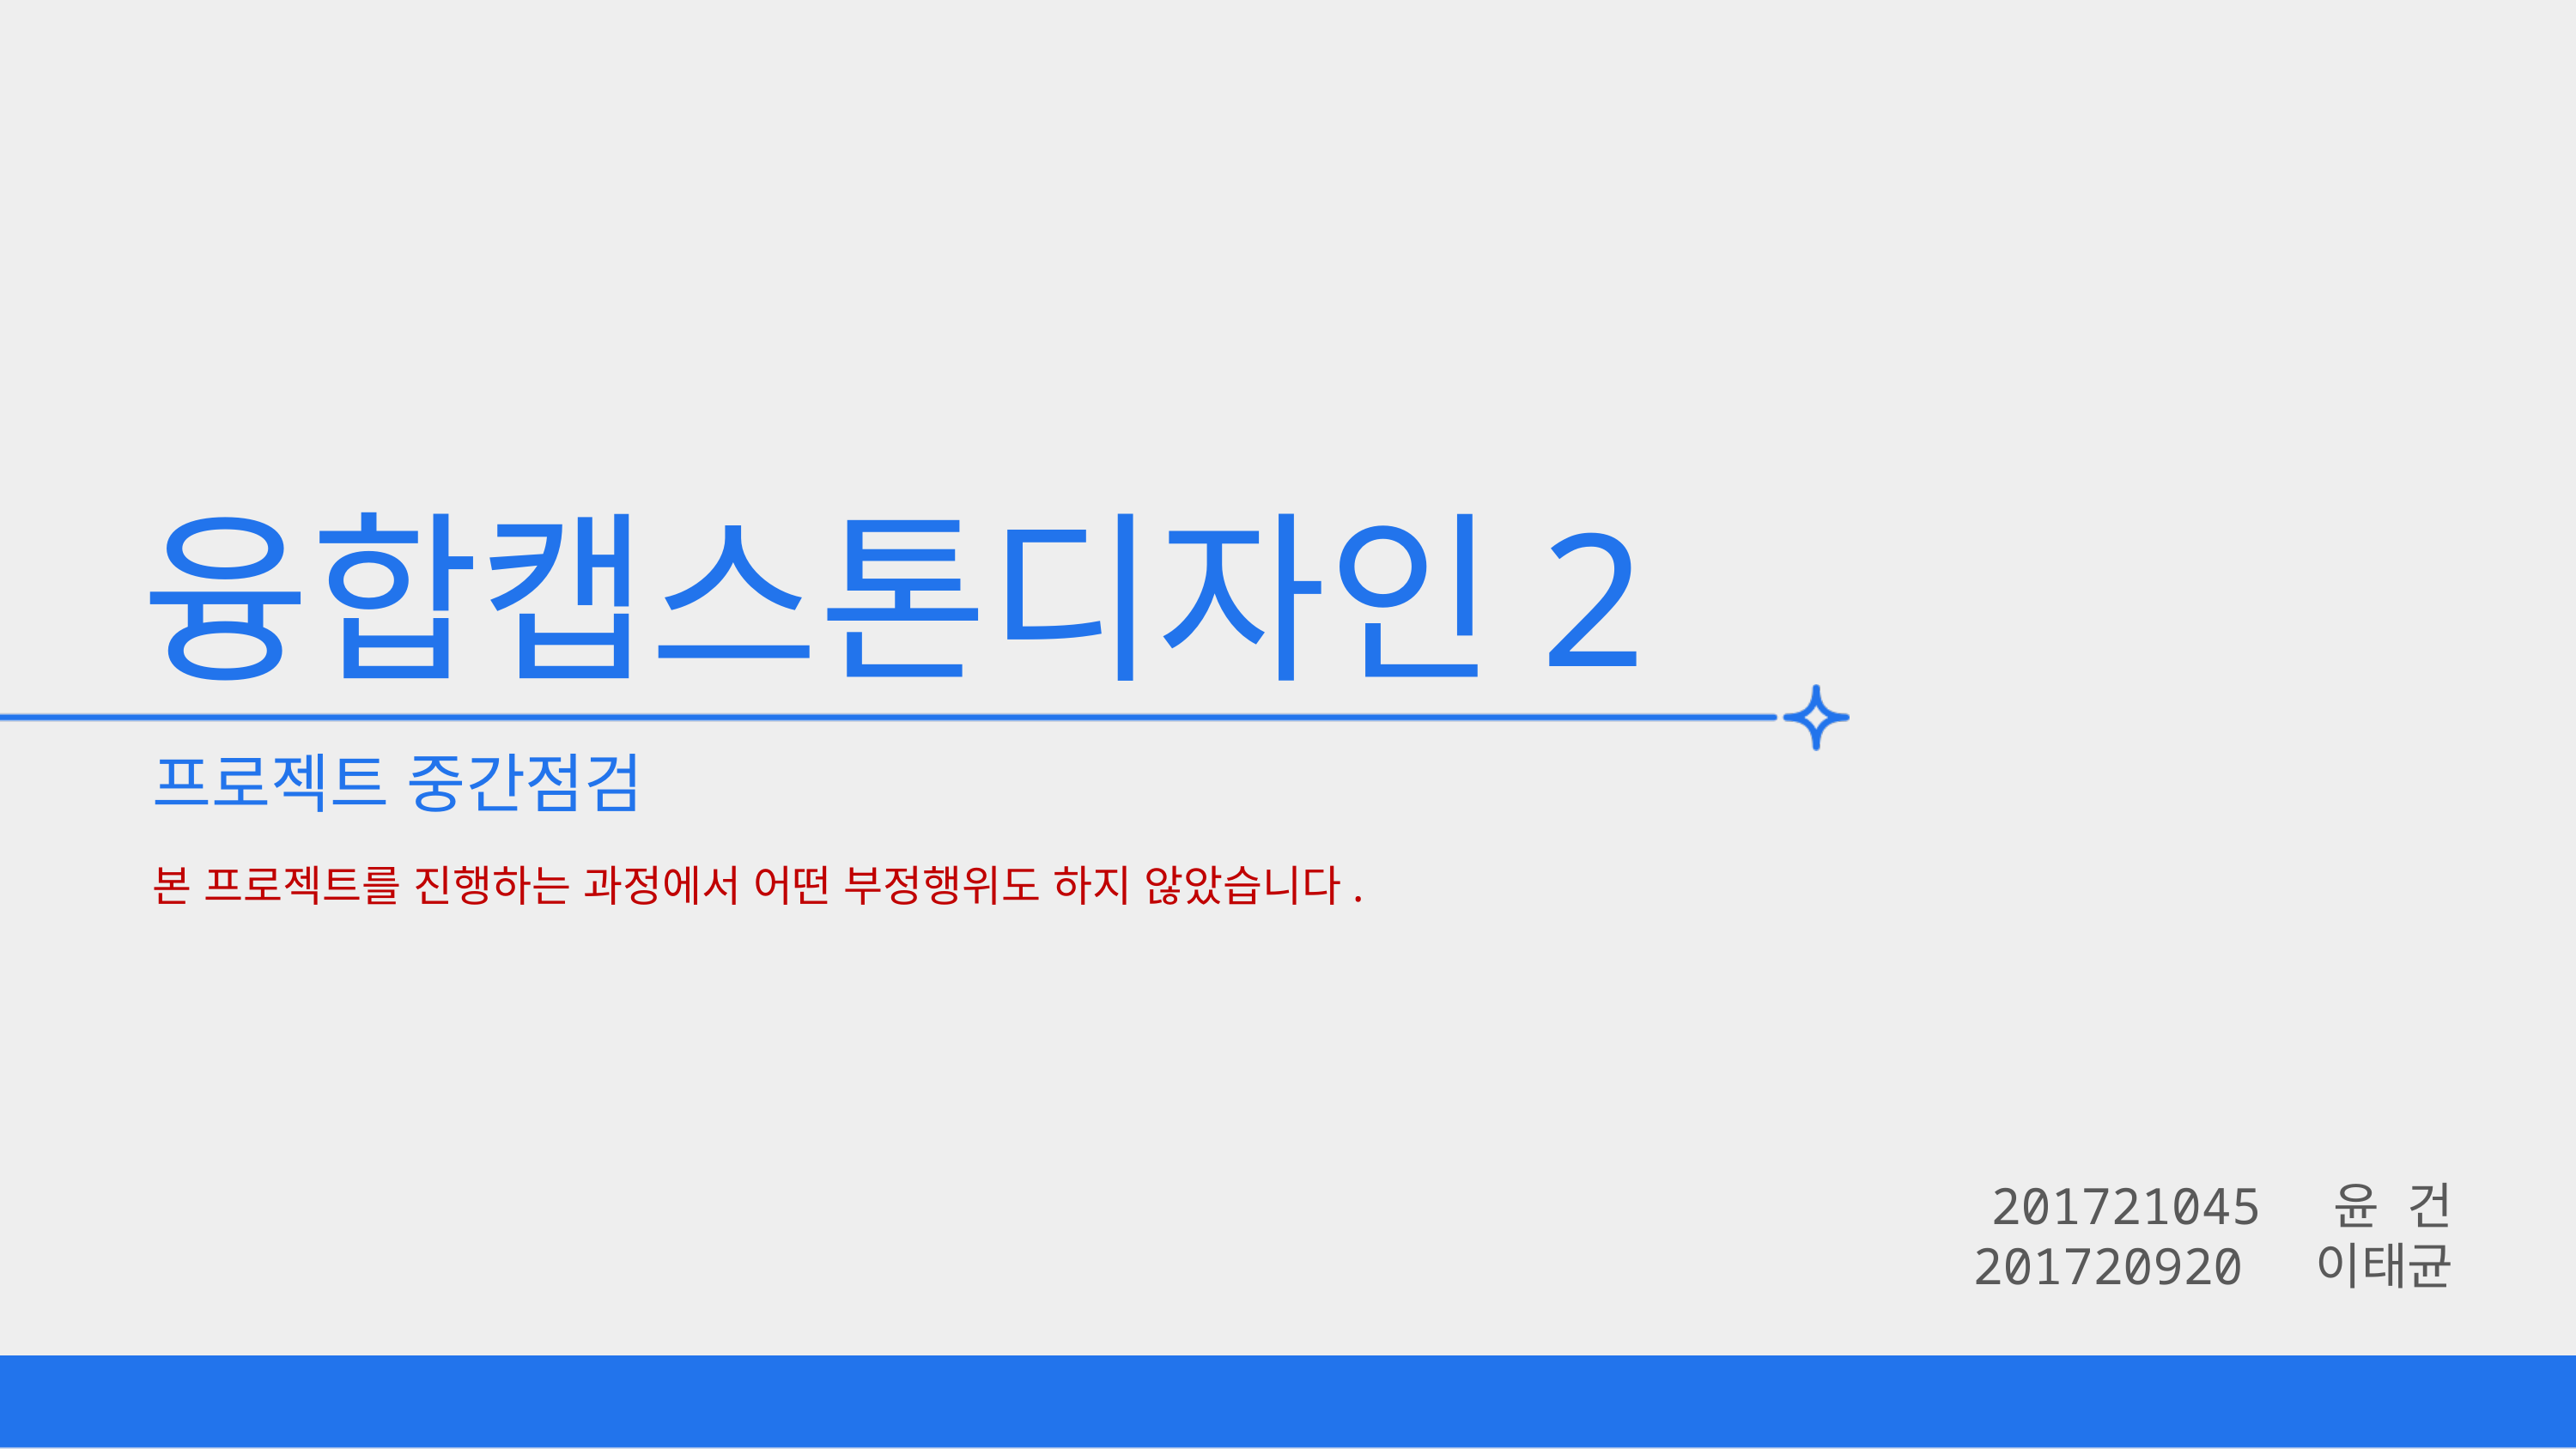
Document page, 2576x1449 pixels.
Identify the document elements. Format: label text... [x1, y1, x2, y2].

text_box 융합캡스톤디자인2 [128, 476, 1695, 682]
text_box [0, 1355, 2576, 1449]
text_box 201721045 윤 건 201720920 이태균 [1824, 1167, 2466, 1301]
text_box 프로젝트 중간점검 [139, 761, 1235, 827]
text_box 본 프로젝트를 진행하는 과정에서 어떤 부정행위도 하지 않았습니다. [139, 852, 1880, 917]
picture [0, 684, 1850, 752]
